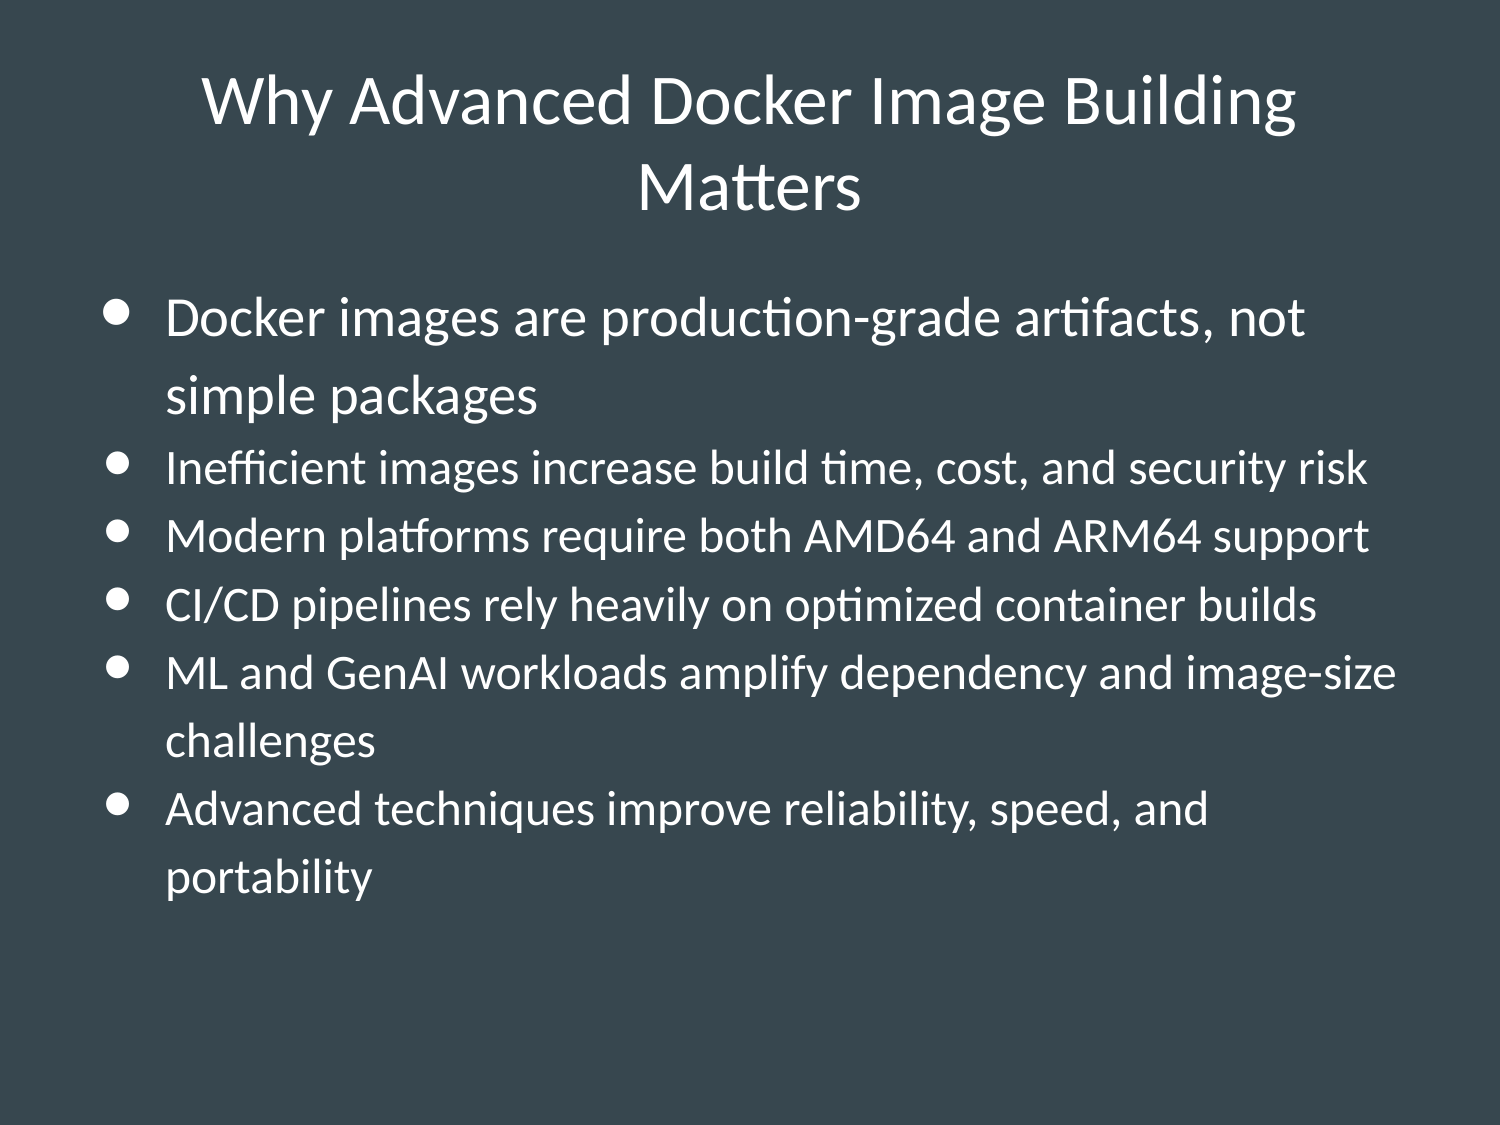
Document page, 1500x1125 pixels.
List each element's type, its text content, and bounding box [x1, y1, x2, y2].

list Docker images are production-grade artifacts, not simple packages Inefficient images increase build time, cost, and security risk Modern platforms require both AMD64 and ARM64 support CI/CD pipelines rely heavily on optimized container builds ML and GenAI workloads amplify dependency and image-size challenges Advanced techniques improve reliability, speed, and portability [75, 262, 1425, 1005]
title Why Advanced Docker Image Building Matters [75, 45, 1425, 233]
